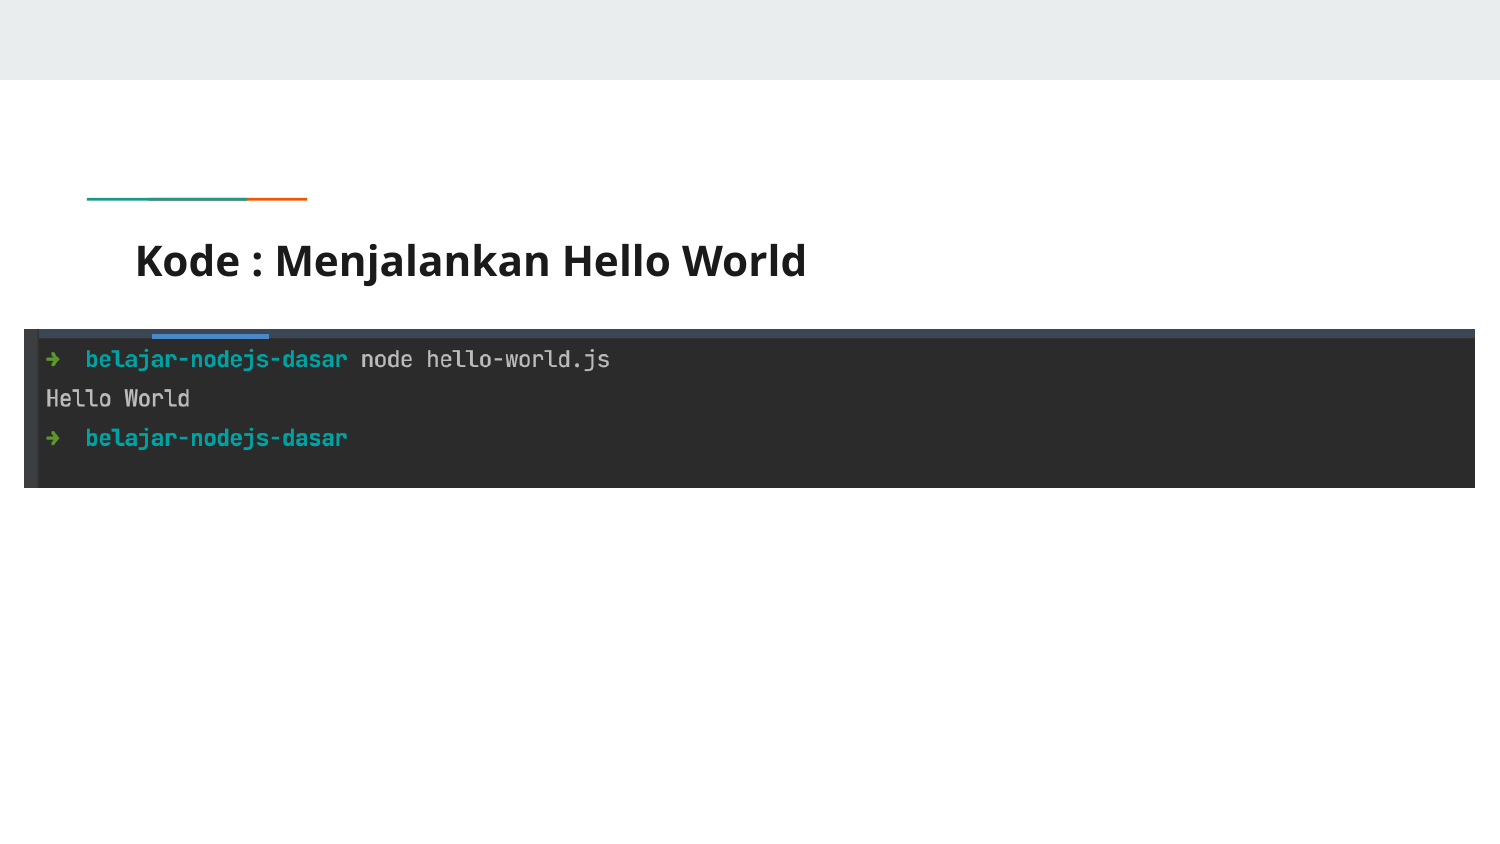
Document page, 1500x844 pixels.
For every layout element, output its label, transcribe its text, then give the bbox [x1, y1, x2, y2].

title Kode : Menjalankan Hello World [119, 216, 1381, 305]
picture [24, 328, 1476, 489]
